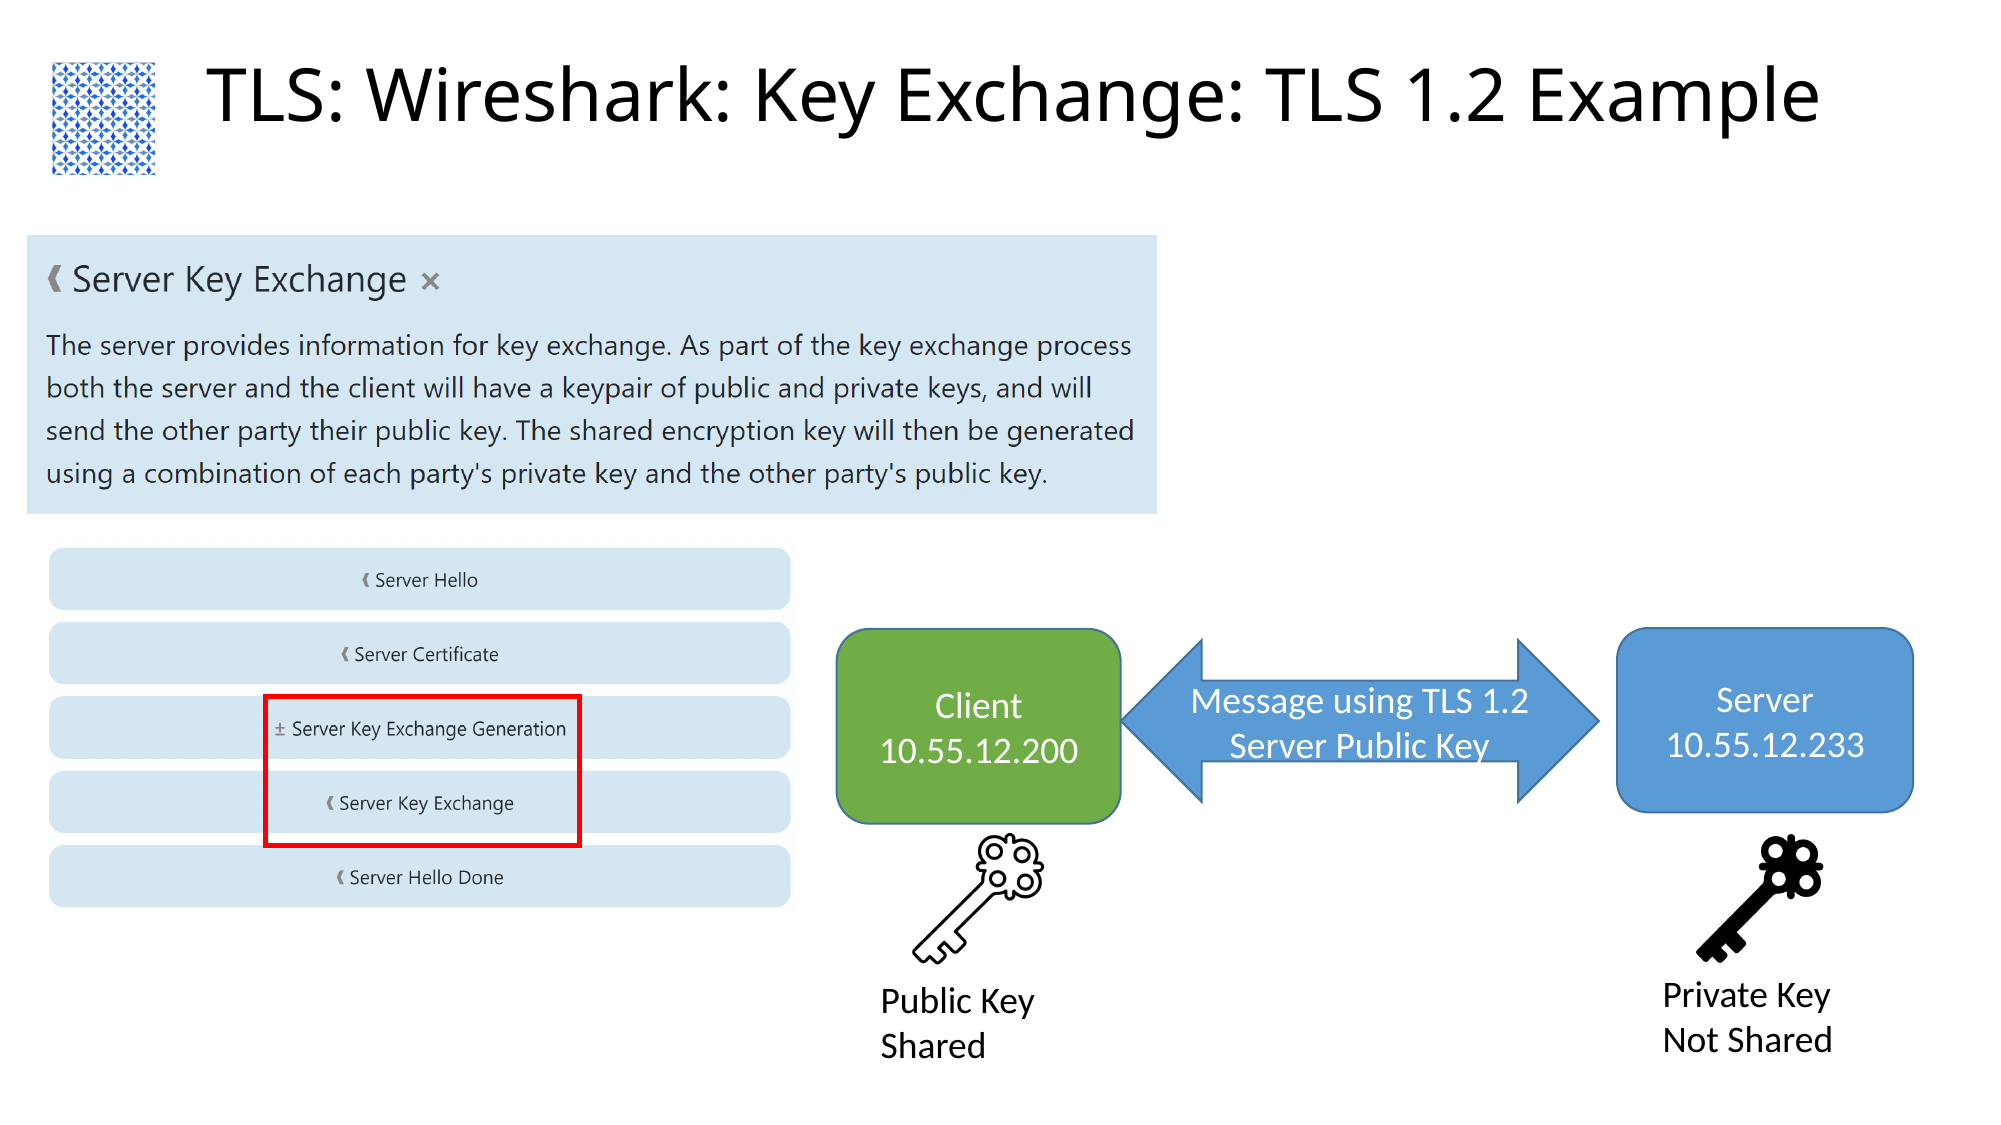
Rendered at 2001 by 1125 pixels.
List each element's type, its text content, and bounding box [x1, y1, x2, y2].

text_box Message using TLS 1.2 Server Public Key [1119, 637, 1601, 805]
picture [52, 62, 155, 176]
picture [903, 823, 1054, 974]
text_box Server 10.55.12.233 [1616, 627, 1915, 814]
picture [27, 235, 1157, 514]
picture [1684, 823, 1835, 974]
title TLS: Wireshark: Key Exchange: TLS 1.2 Example [191, 16, 1863, 180]
text_box Private Key Not Shared [1647, 963, 1863, 1068]
text_box Public Key Shared [865, 968, 1081, 1074]
text_box Client 10.55.12.200 [835, 627, 1122, 825]
picture [45, 540, 796, 912]
